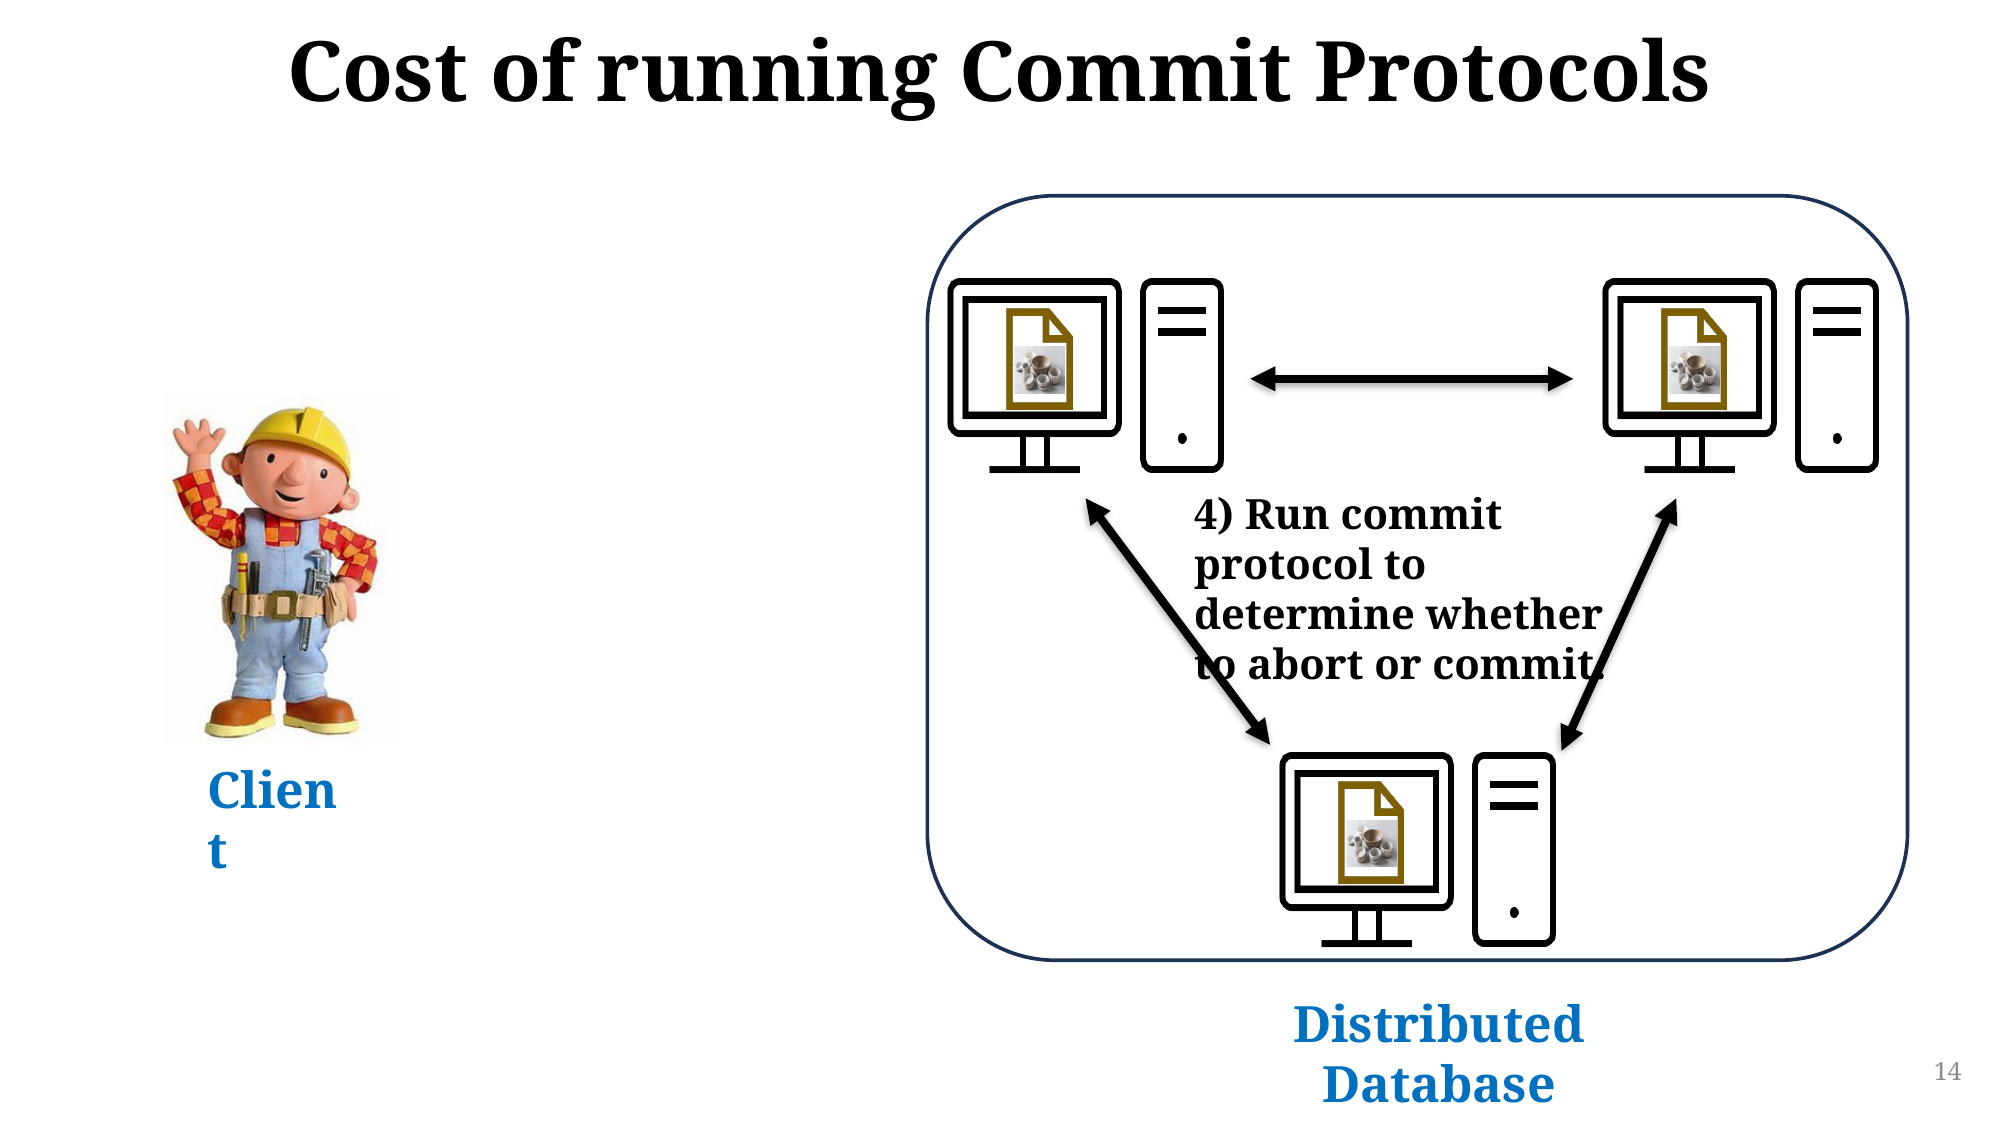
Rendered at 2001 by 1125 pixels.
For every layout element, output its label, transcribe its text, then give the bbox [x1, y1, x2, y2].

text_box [1085, 498, 1271, 745]
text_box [941, 205, 1230, 553]
text_box Distributed Database [1158, 985, 1720, 1120]
text_box [1004, 194, 1831, 480]
title Cost of running Commit Protocols [137, 0, 1863, 149]
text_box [1561, 498, 1677, 751]
text_box Client [192, 750, 369, 886]
picture [164, 393, 398, 745]
text_box 4) Run commit protocol to determine whether to abort or commit. [1230, 480, 1596, 696]
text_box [1596, 205, 1885, 553]
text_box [1273, 679, 1562, 1026]
text_box [926, 263, 1273, 962]
slide_number 14 [1720, 1042, 1977, 1103]
text_box [1562, 249, 1909, 962]
